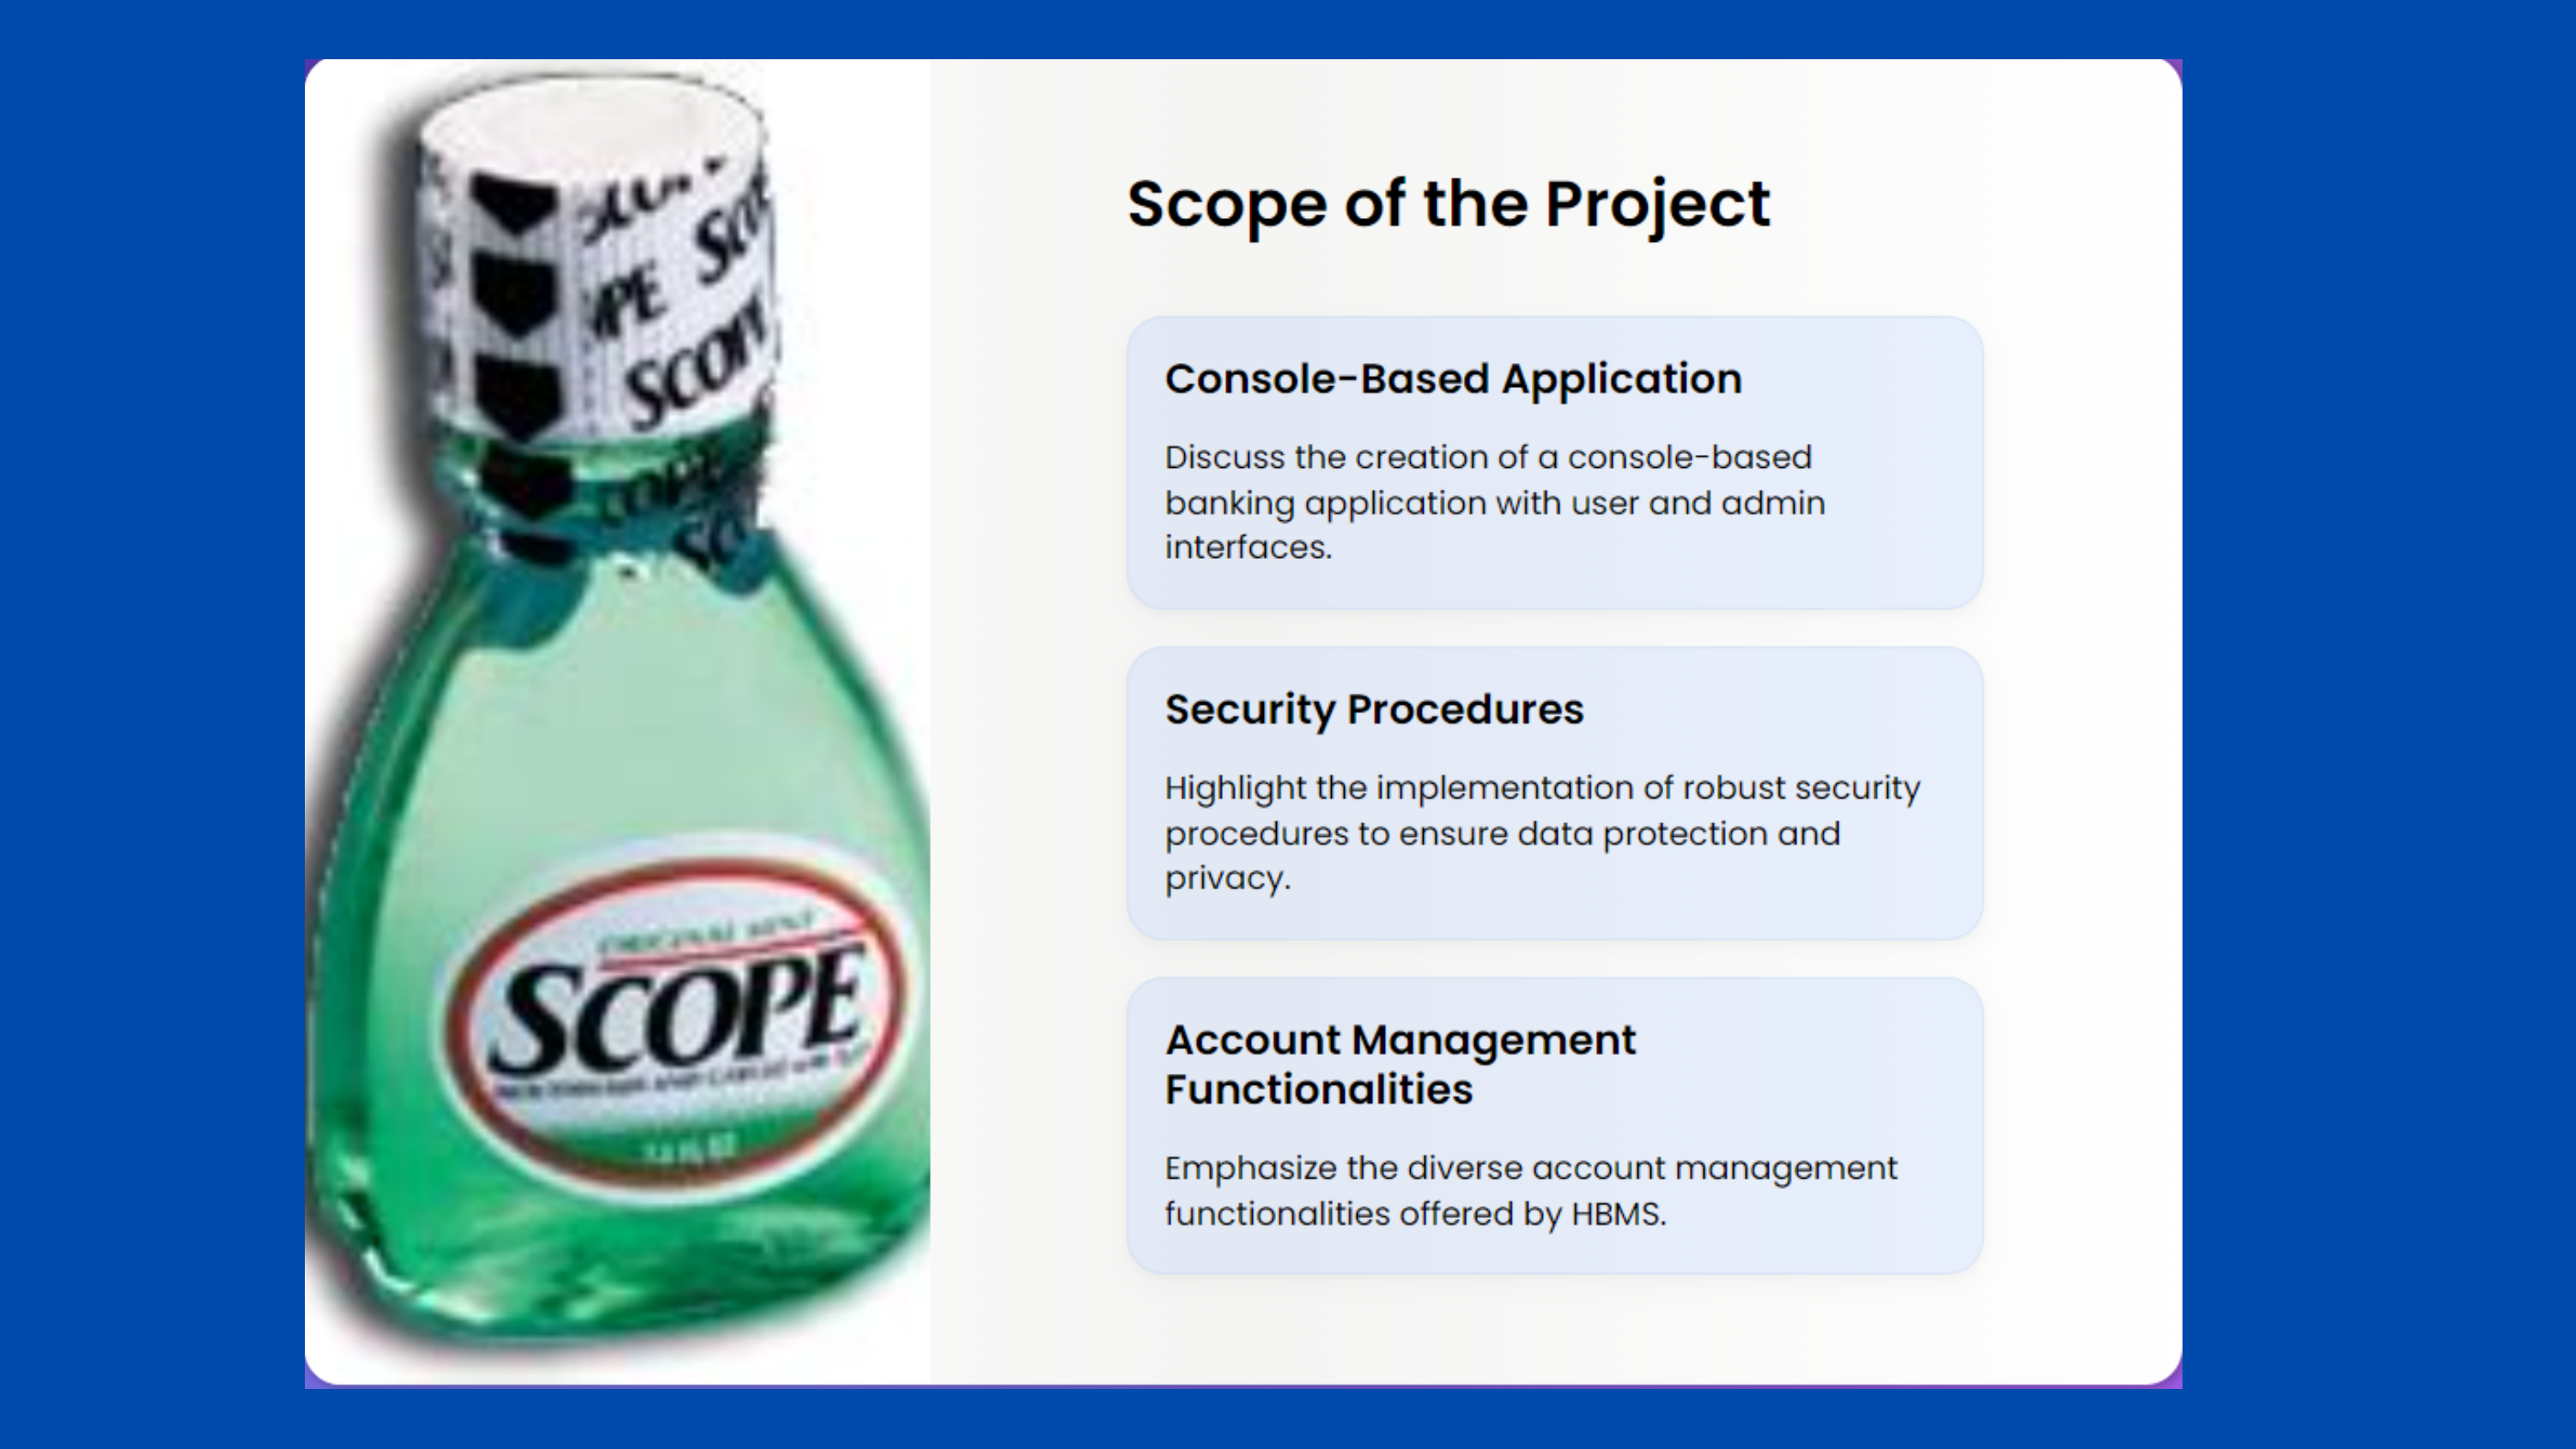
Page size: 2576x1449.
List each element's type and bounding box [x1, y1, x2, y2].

text_box [304, 59, 2183, 1389]
